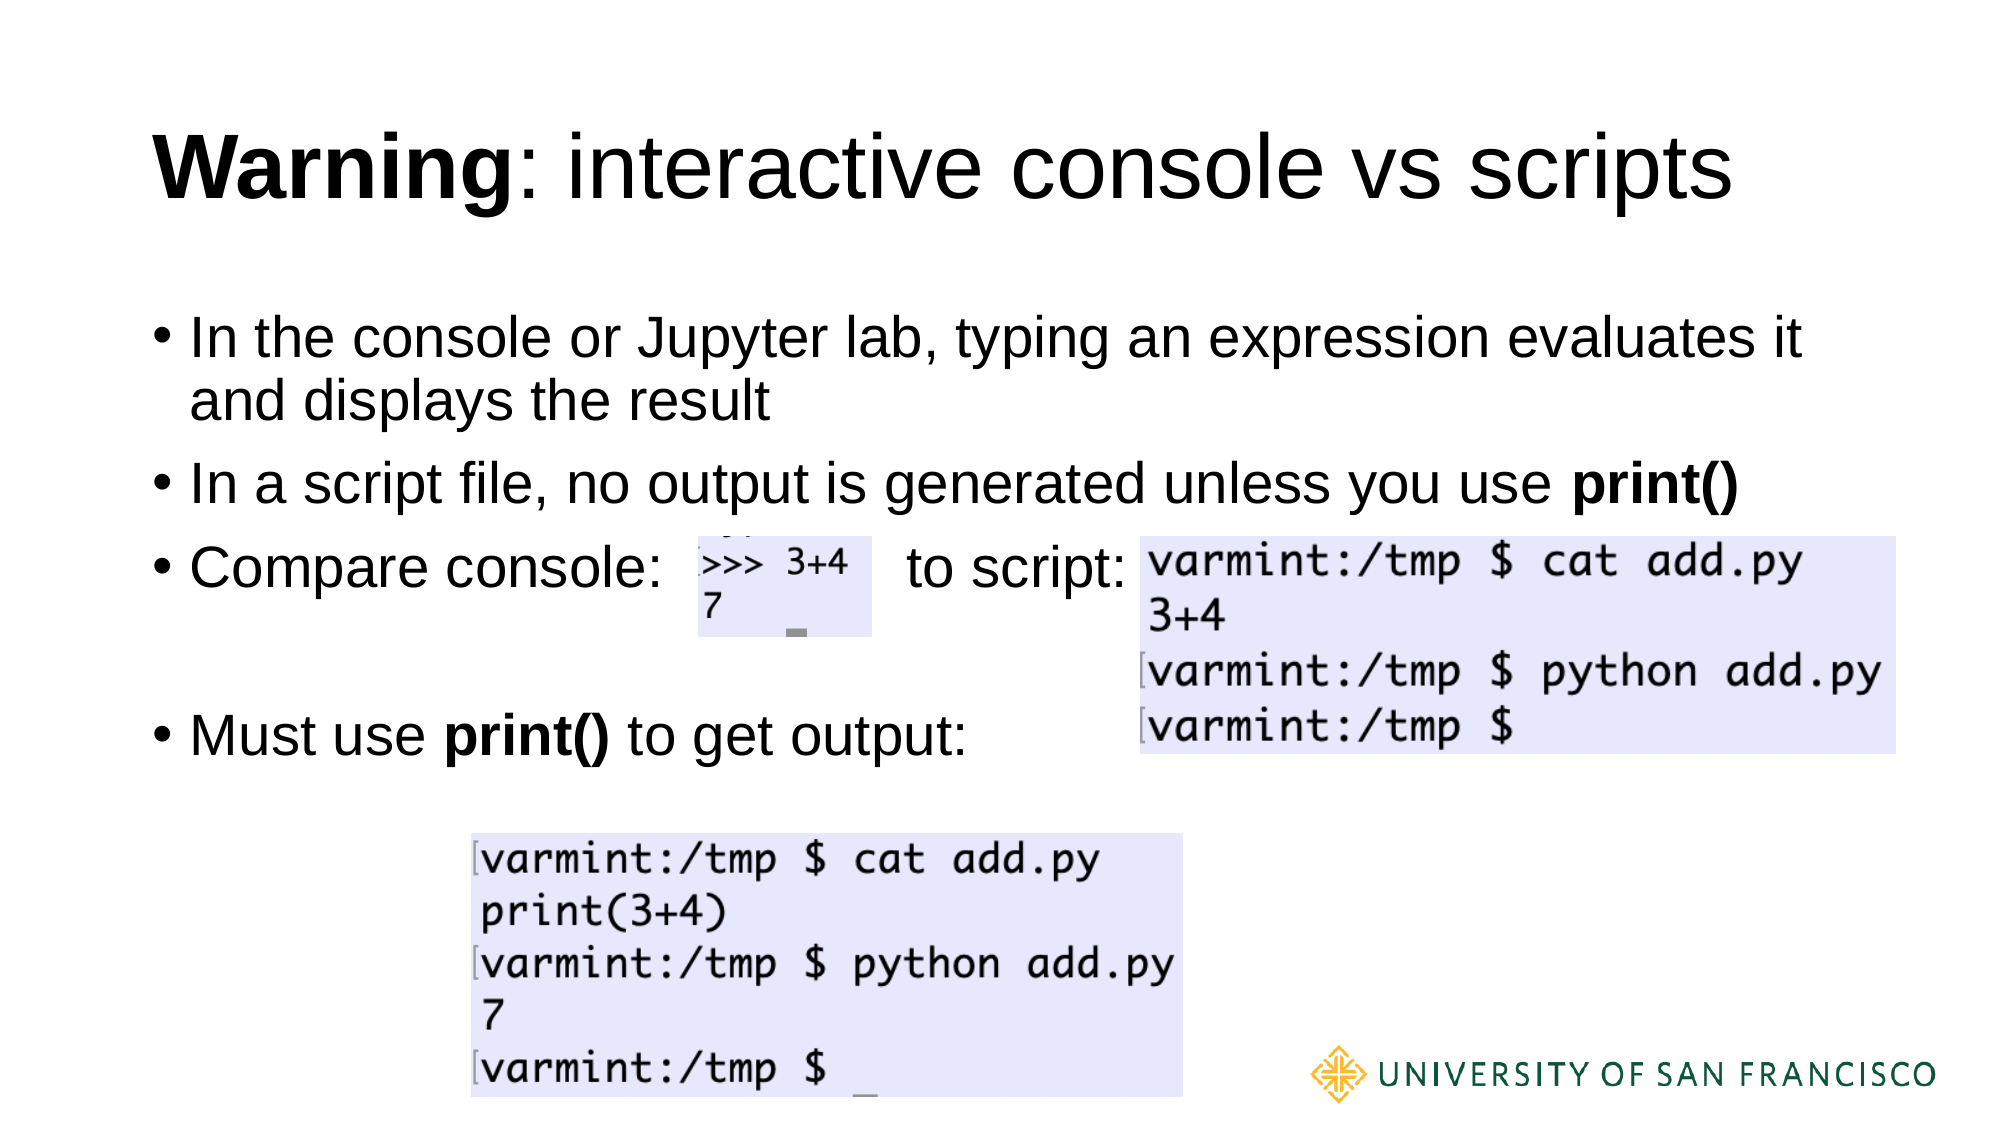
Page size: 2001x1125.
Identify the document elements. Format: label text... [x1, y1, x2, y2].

picture [698, 536, 872, 637]
picture [1140, 536, 1896, 754]
list In the console or Jupyter lab, typing an expression evaluates it and displays the result In a script file, no output is generated unless you use print() Compare console: to script: Must use print() to get output: [137, 299, 1863, 1014]
picture [471, 833, 1183, 1097]
title Warning: interactive console vs scripts [137, 59, 1863, 278]
